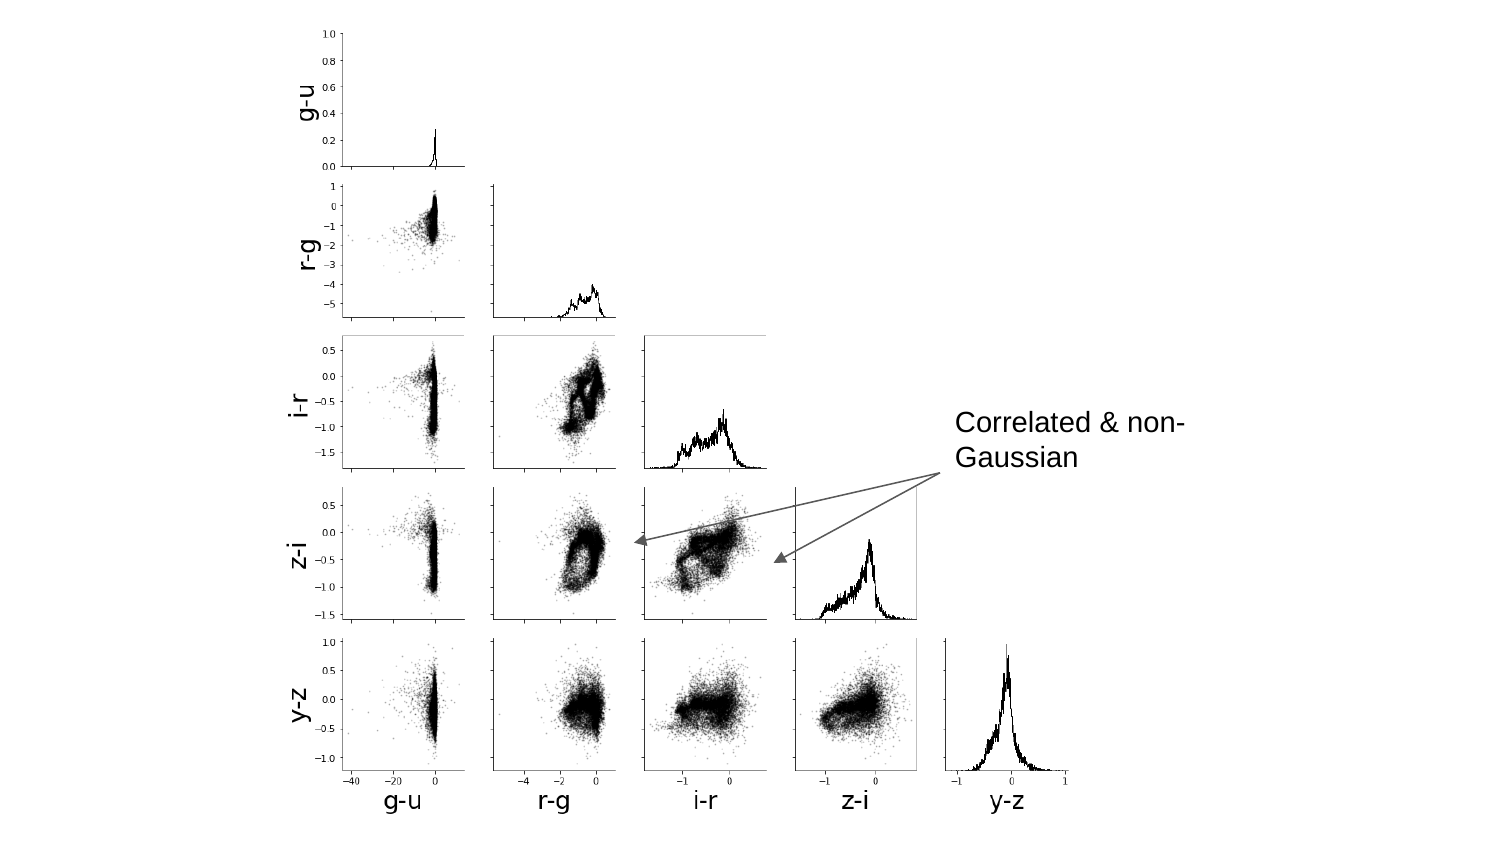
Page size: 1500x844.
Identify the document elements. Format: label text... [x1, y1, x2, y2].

text_box Correlated & non-Gaussian [1080, 388, 1262, 558]
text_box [773, 550, 941, 564]
picture [280, 24, 1076, 819]
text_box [633, 472, 941, 543]
